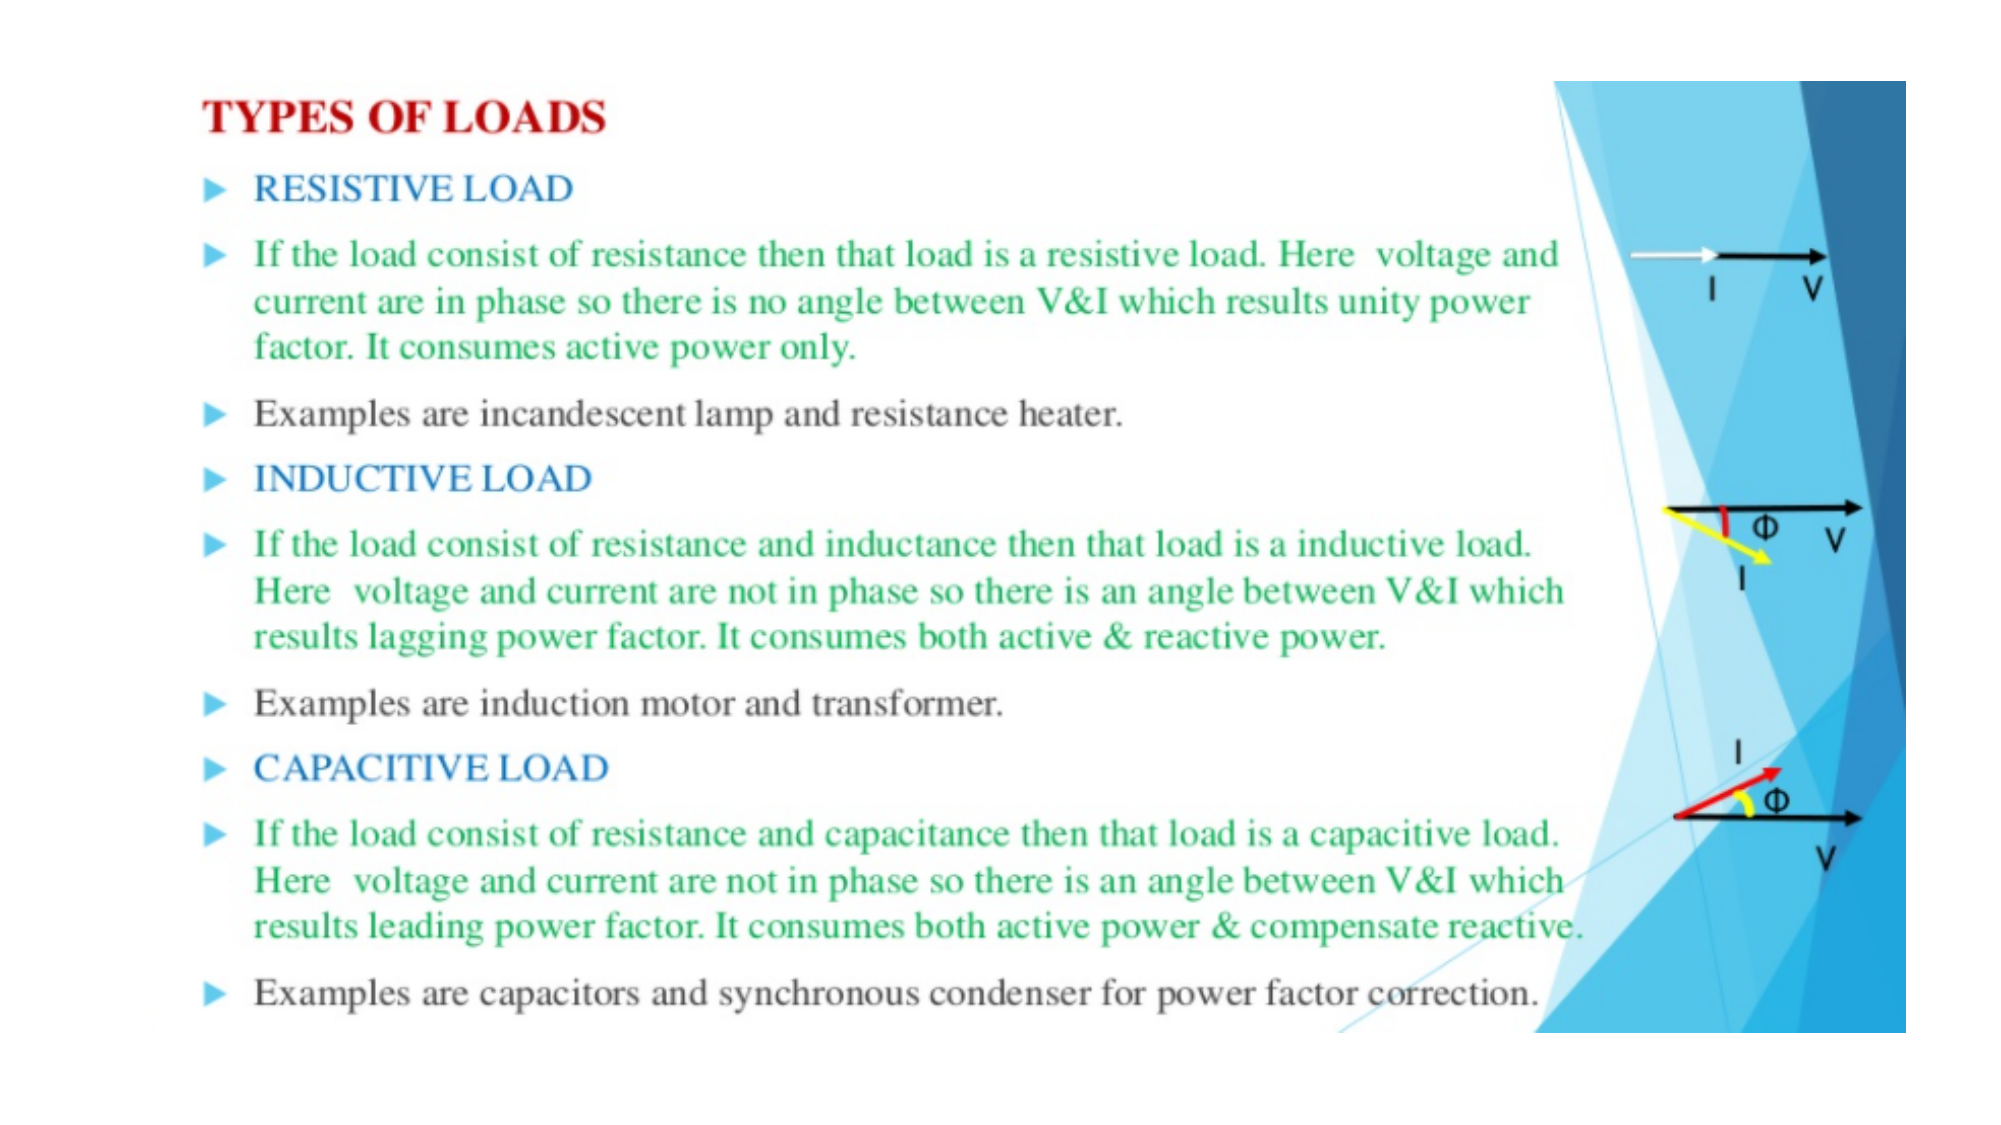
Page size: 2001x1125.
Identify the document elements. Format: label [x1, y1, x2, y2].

list [149, 81, 1906, 1033]
